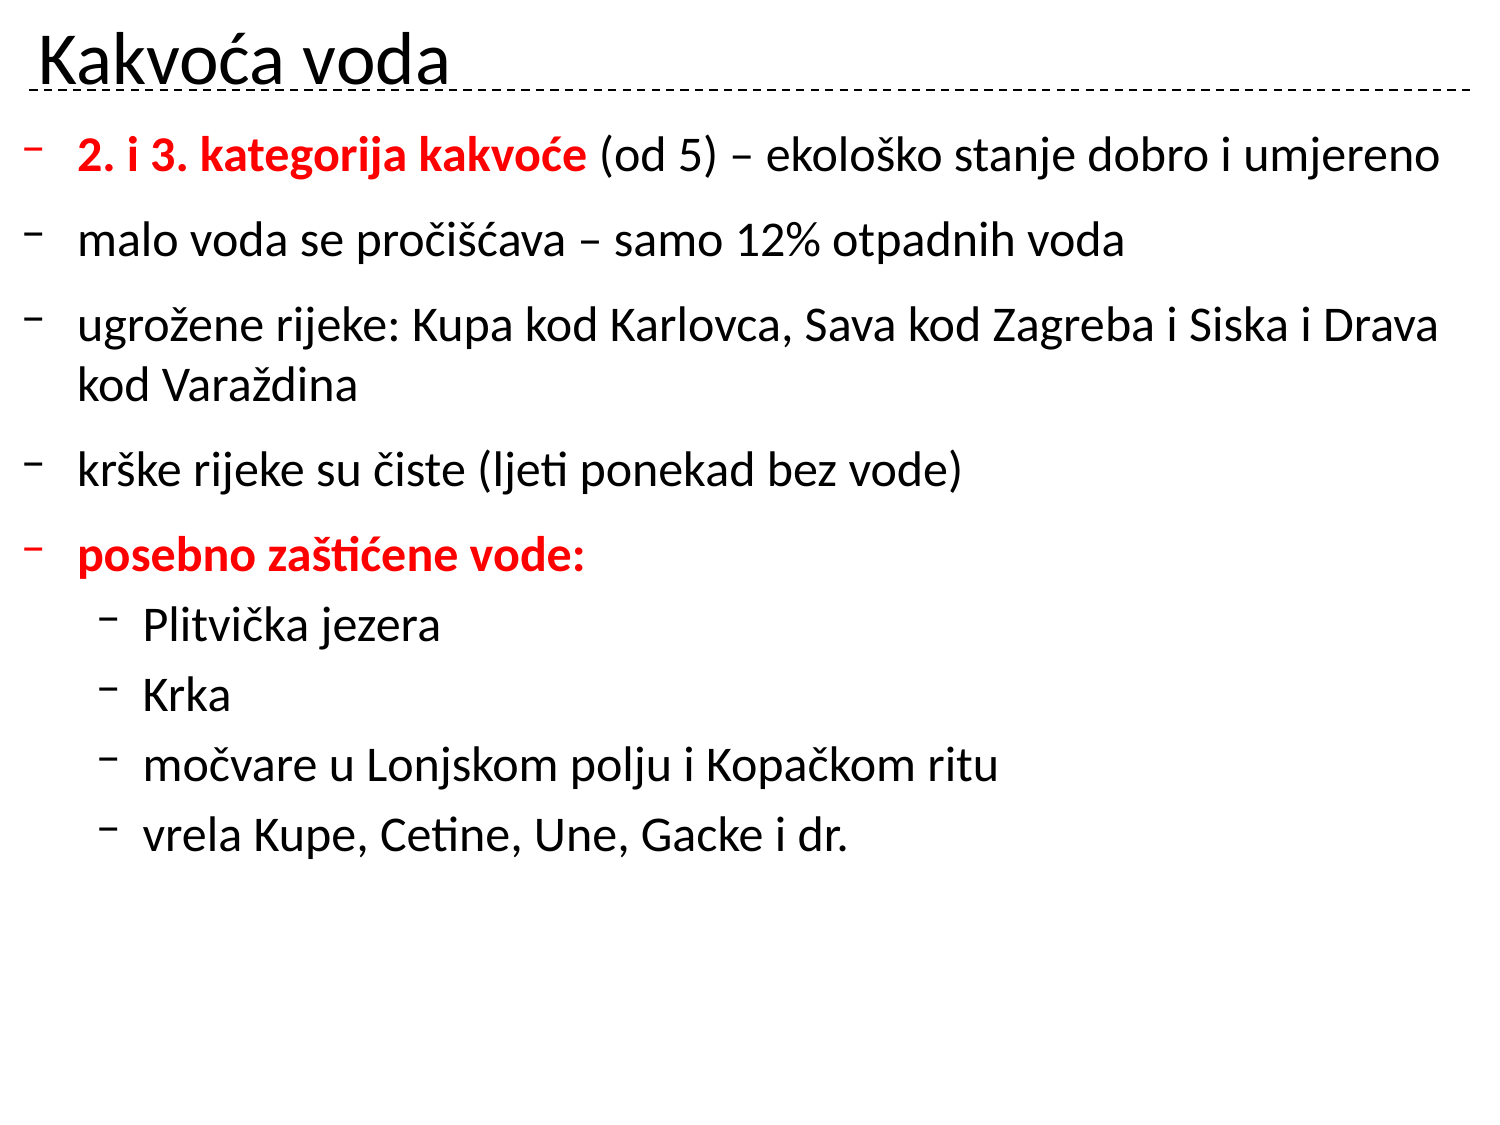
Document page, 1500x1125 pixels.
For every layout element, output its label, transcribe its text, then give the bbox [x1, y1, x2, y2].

title Kakvoća voda [23, 7, 1477, 102]
list 2. i 3. kategorija kakvoće (od 5) – ekološko stanje dobro i umjereno malo voda se pročišćava – samo 12% otpadnih voda ugrožene rijeke: Kupa kod Karlovca, Sava kod Zagreba i Siska i Drava kod Varaždina krške rijeke su čiste (ljeti ponekad bez vode) posebno zaštićene vode: Plitvička jezera Krka močvare u Lonjskom polju i Kopačkom ritu vrela Kupe, Cetine, Une, Gacke i dr. [5, 113, 1483, 1090]
